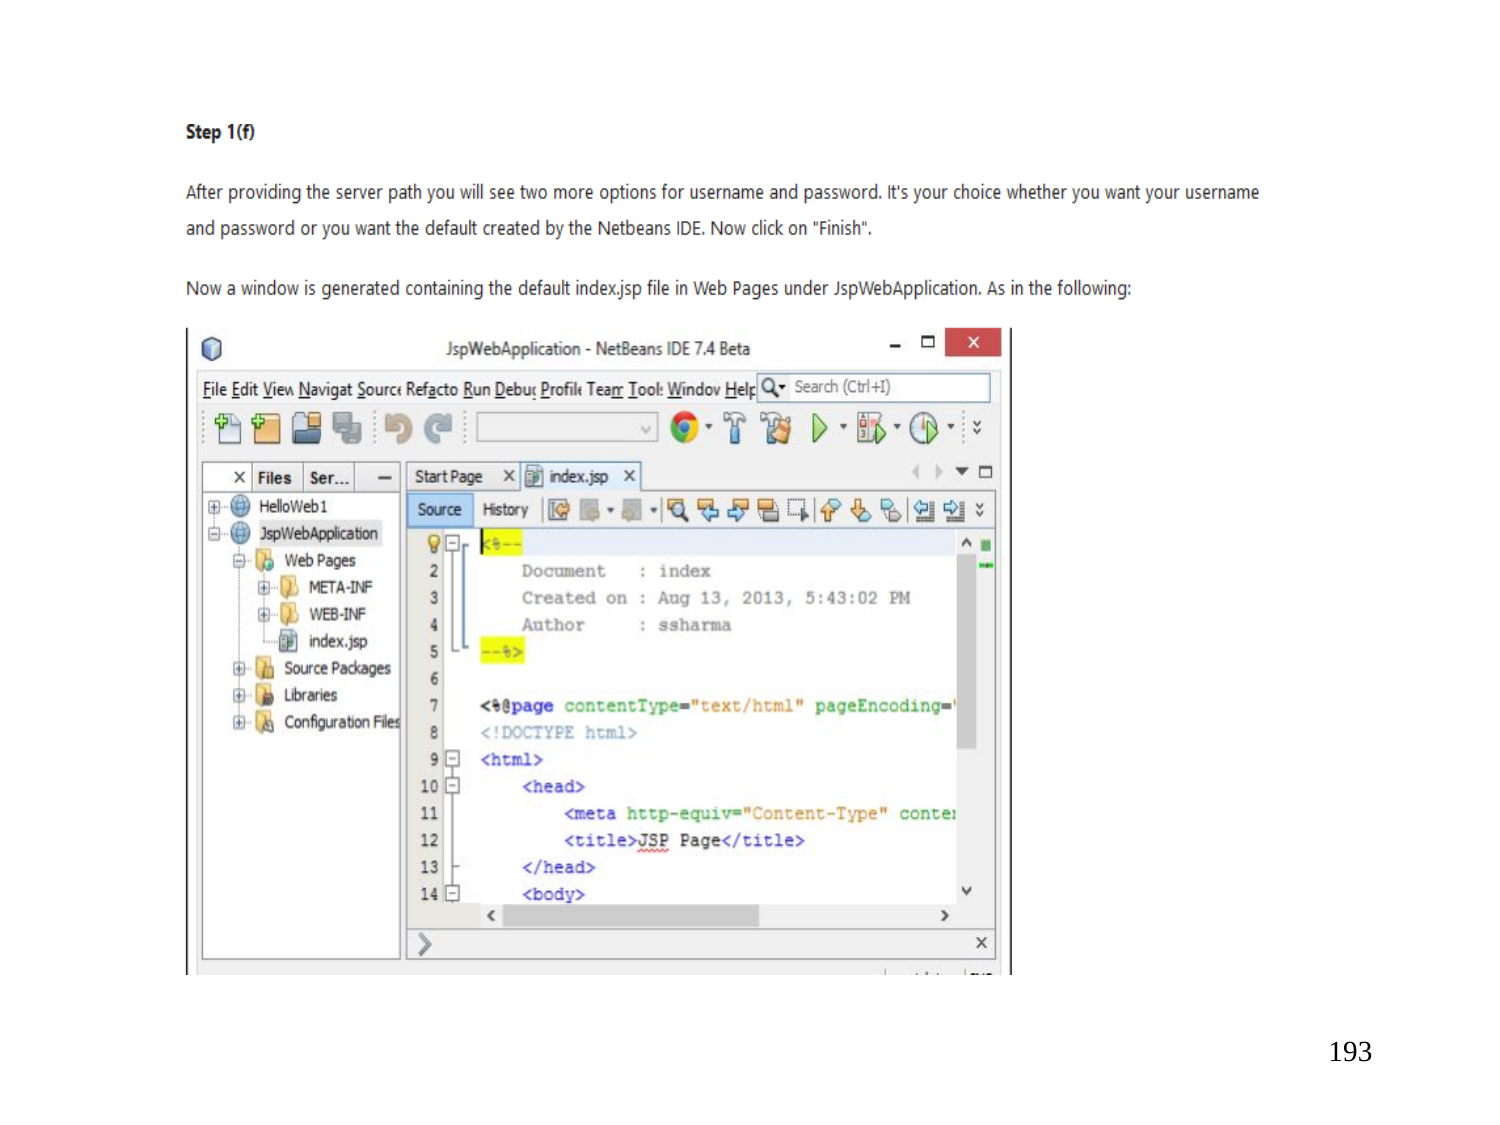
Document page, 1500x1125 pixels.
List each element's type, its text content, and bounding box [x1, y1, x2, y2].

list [177, 124, 1438, 976]
slide_number 193 [1074, 1025, 1388, 1100]
